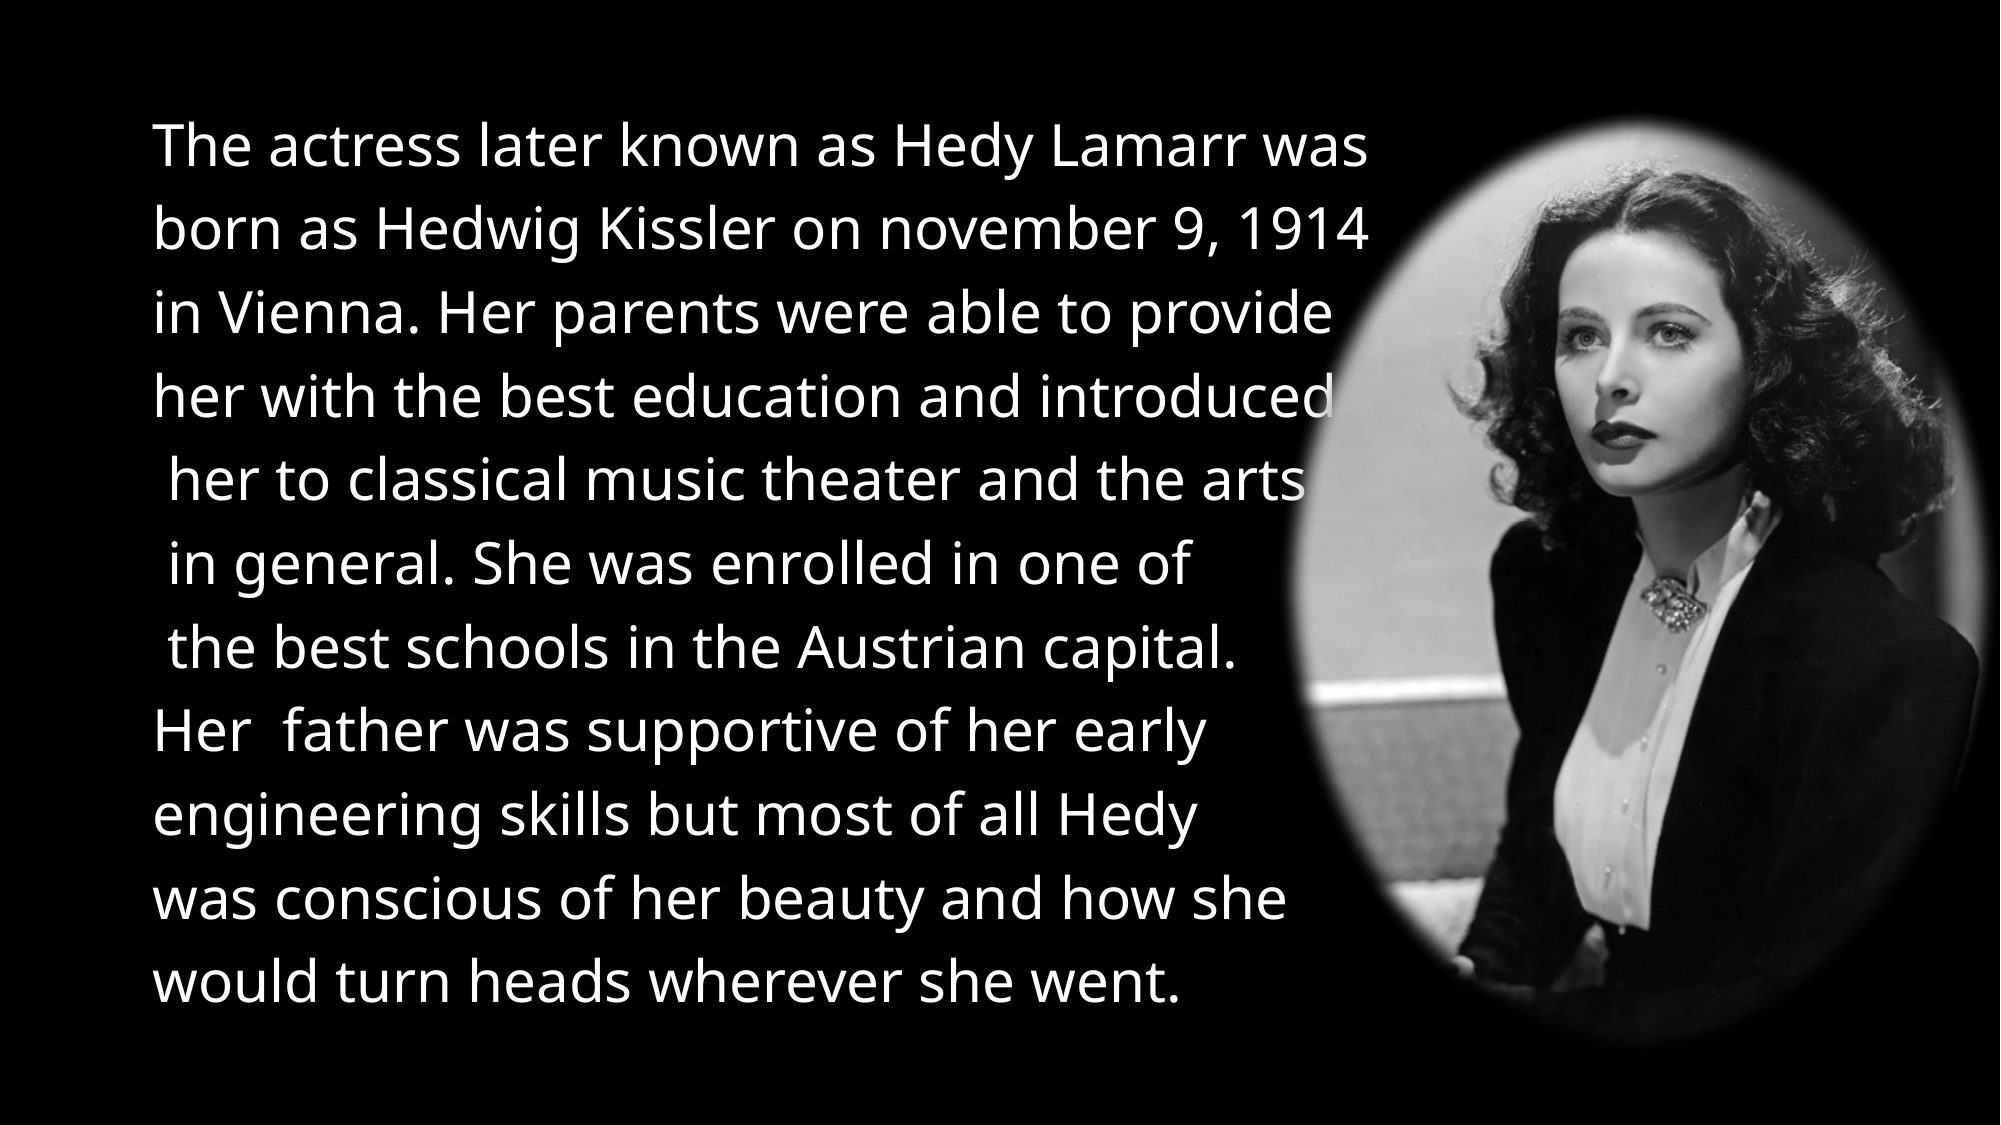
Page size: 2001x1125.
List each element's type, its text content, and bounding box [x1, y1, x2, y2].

picture [1277, 108, 2000, 1060]
list The actress later known as Hedy Lamarr was born as Hedwig Kissler on november 9, 1914 in Vienna. Her parents were able to provide her with the best education and introduced her to classical music theater and the arts in general. She was enrolled in one of the best schools in the Austrian capital. Her father was supportive of her early engineering skills but most of all Hedy was conscious of her beauty and how she would turn heads wherever she went. [137, 108, 1905, 1080]
